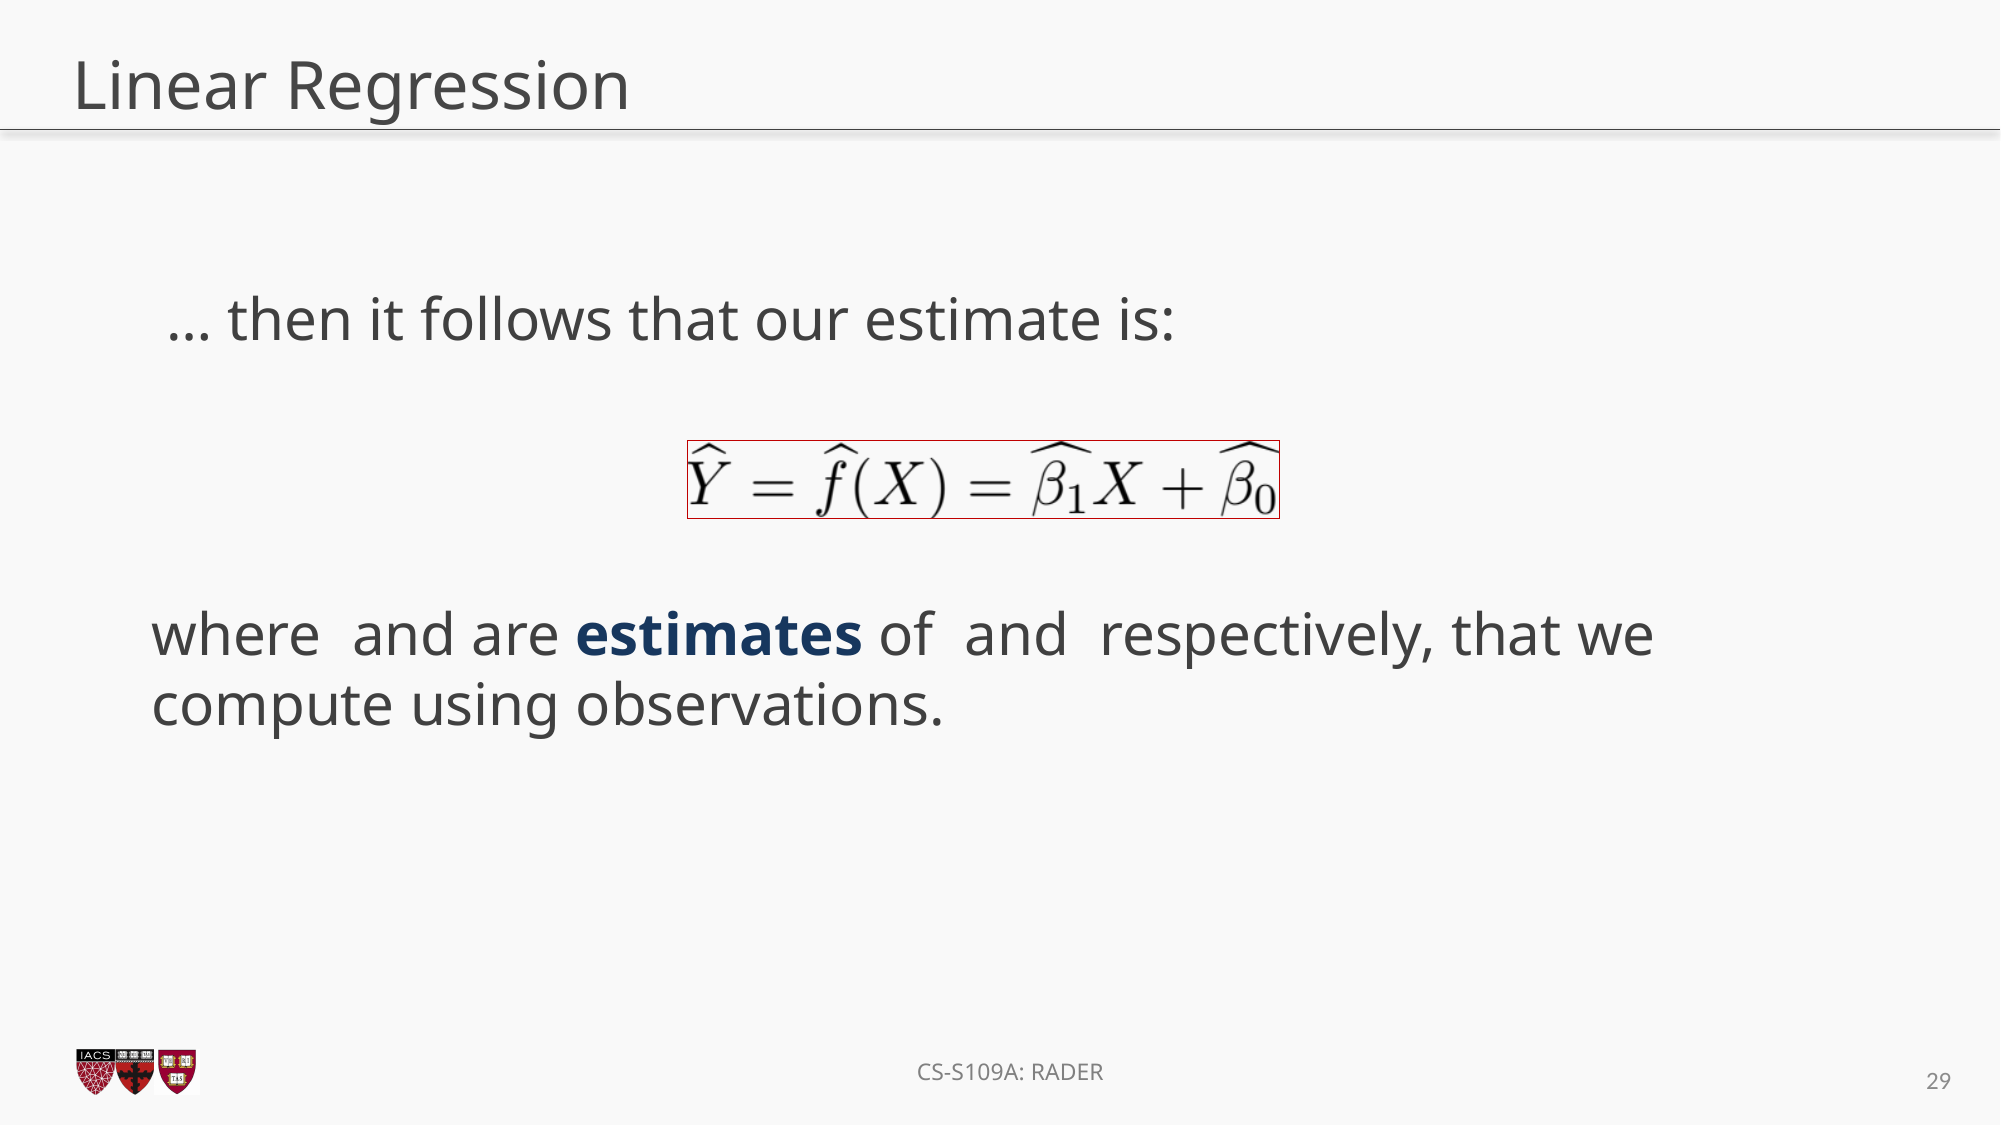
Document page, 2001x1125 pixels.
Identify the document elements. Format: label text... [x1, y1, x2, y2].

slide_number 29 [1500, 1050, 1967, 1110]
picture [75, 1049, 200, 1095]
picture [687, 439, 1280, 519]
title Linear Regression [57, 35, 1943, 162]
